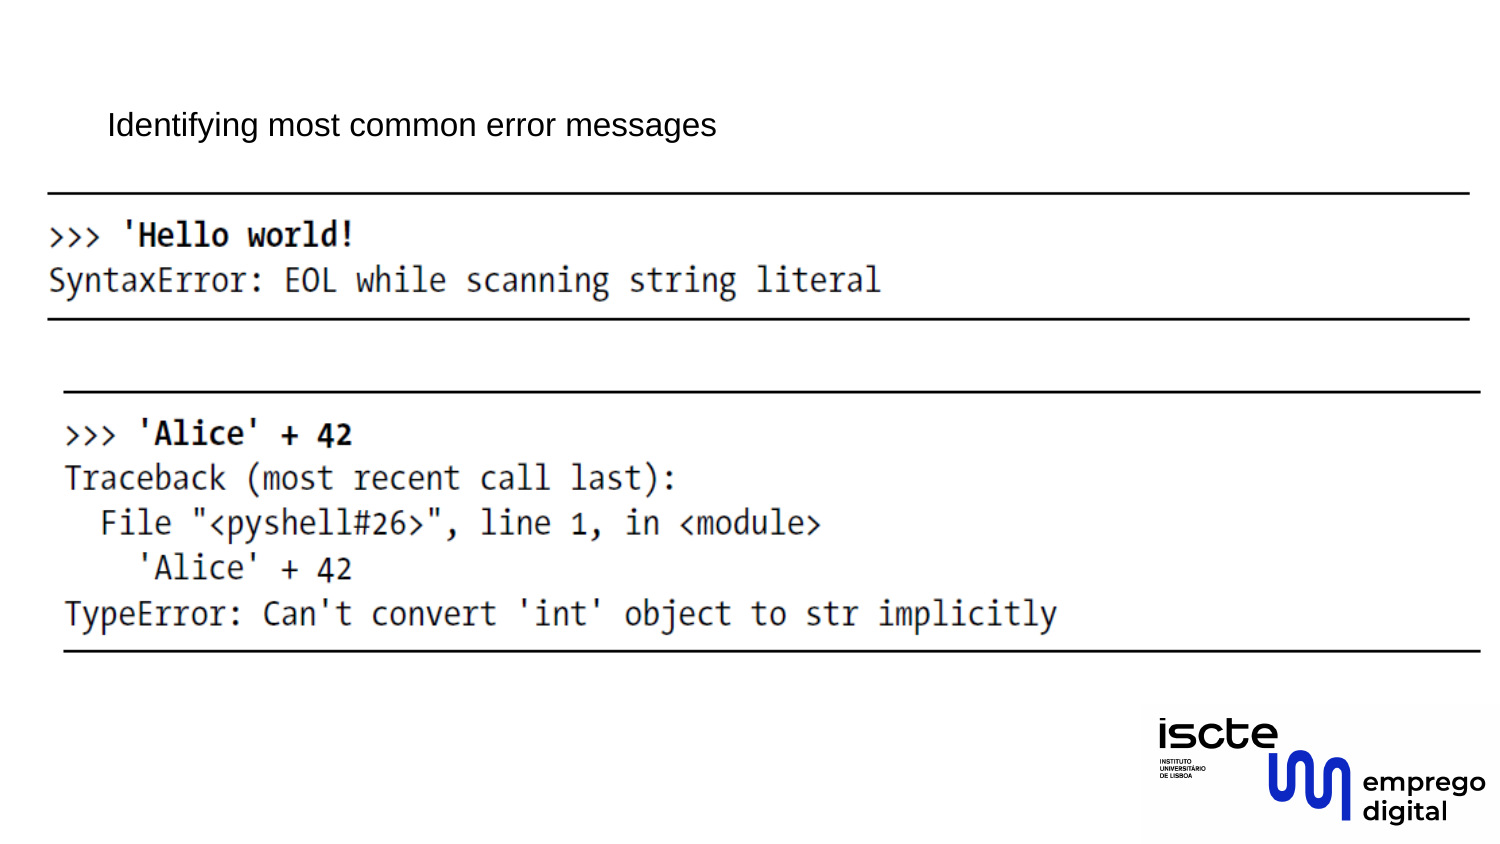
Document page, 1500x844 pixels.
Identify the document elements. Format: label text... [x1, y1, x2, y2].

picture [3, 180, 1497, 355]
text_box Identifying most common error messages [92, 95, 867, 151]
picture [3, 376, 1497, 684]
picture [1141, 704, 1500, 844]
